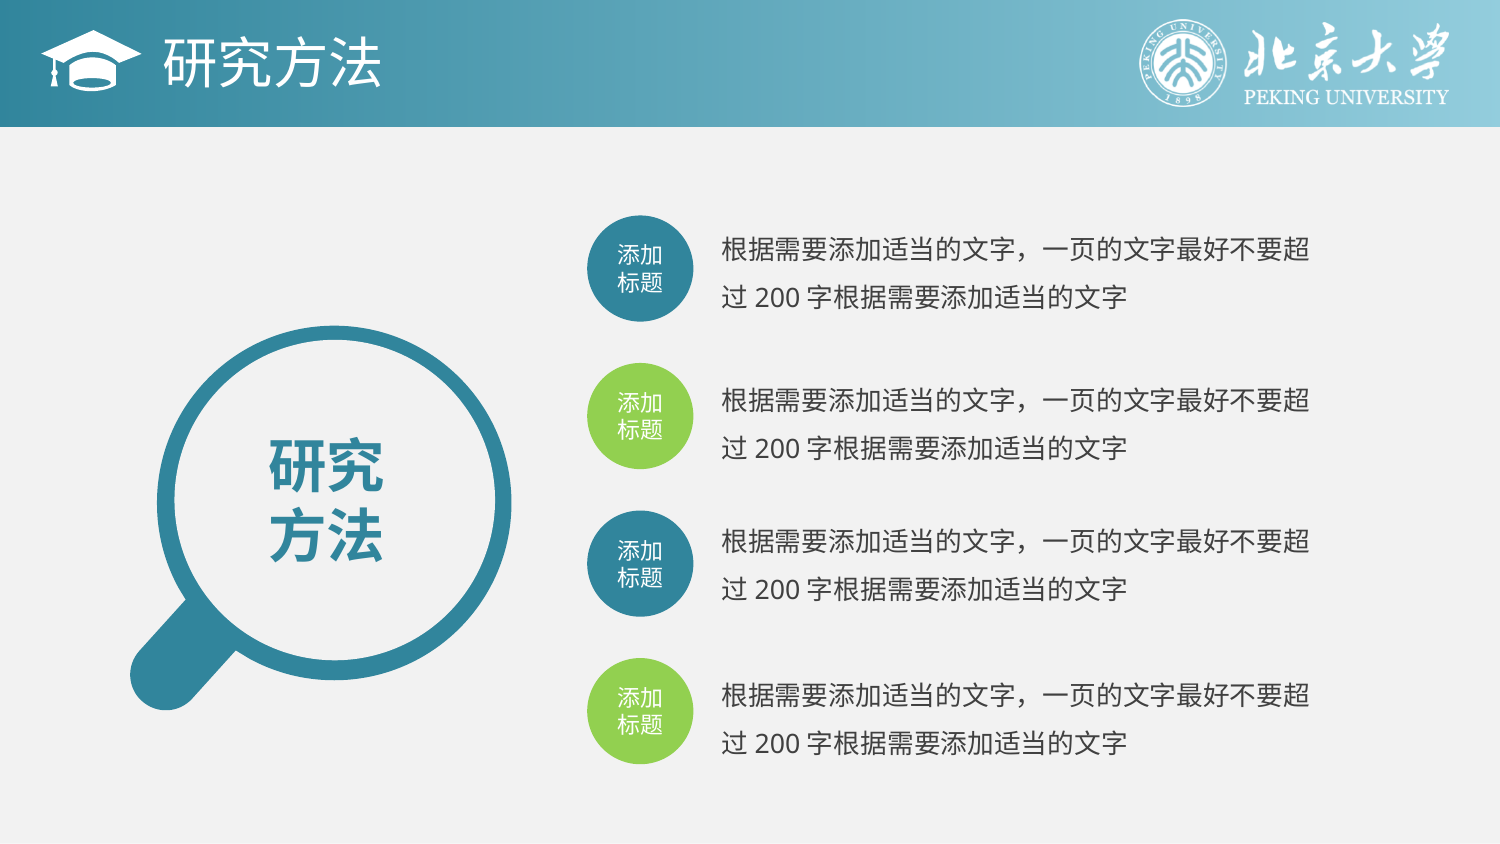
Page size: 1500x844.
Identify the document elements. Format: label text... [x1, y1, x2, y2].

text_box [69, 57, 116, 92]
text_box 添加 标题 [585, 655, 696, 767]
text_box 添加 标题 [585, 360, 696, 472]
text_box 添加 标题 [585, 213, 696, 324]
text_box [123, 312, 496, 767]
text_box 研究方法 [147, 20, 780, 102]
text_box 添加 标题 [585, 508, 696, 619]
text_box 根据需要添加适当的文字，一页的文字最好不要超过200字根据需要添加适当的文字 [721, 200, 1359, 330]
text_box 根据需要添加适当的文字，一页的文字最好不要超过200字根据需要添加适当的文字 [721, 351, 1359, 481]
text_box 根据需要添加适当的文字，一页的文字最好不要超过200字根据需要添加适当的文字 [721, 492, 1359, 623]
picture [1139, 19, 1450, 108]
text_box 根据需要添加适当的文字，一页的文字最好不要超过200字根据需要添加适当的文字 [721, 646, 1359, 776]
text_box [41, 30, 142, 87]
text_box [0, 0, 1500, 129]
